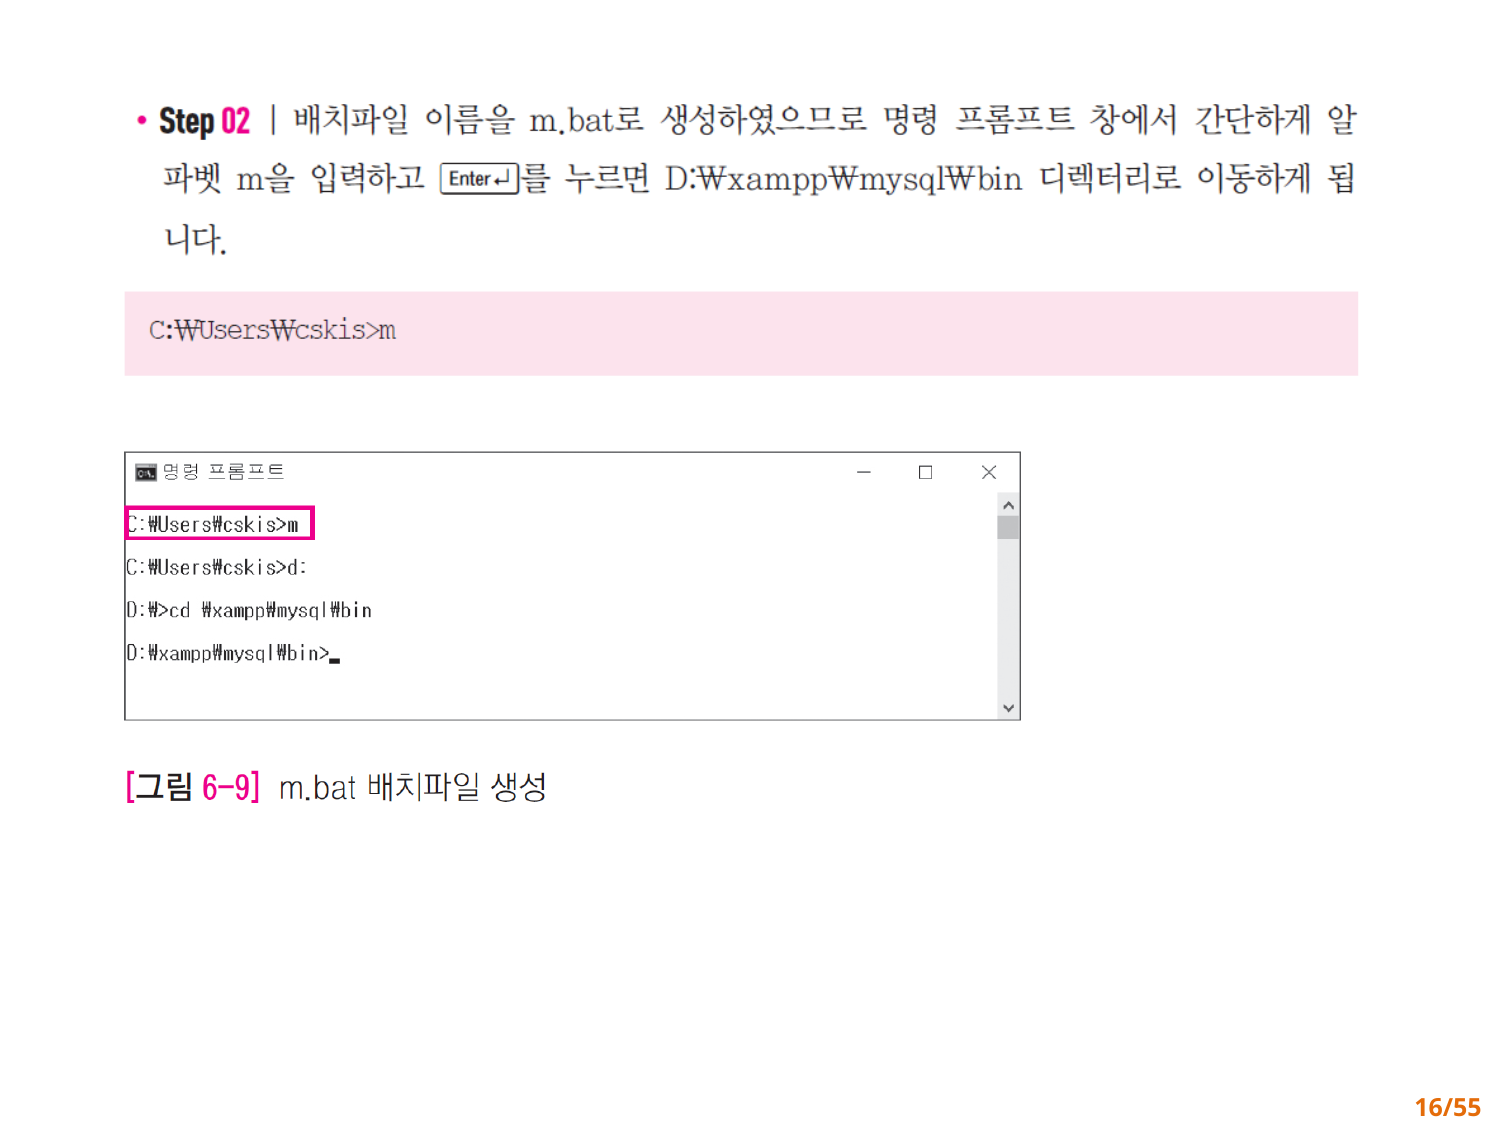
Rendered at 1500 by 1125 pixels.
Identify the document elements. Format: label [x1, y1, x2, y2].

text_box [101, 89, 1377, 824]
